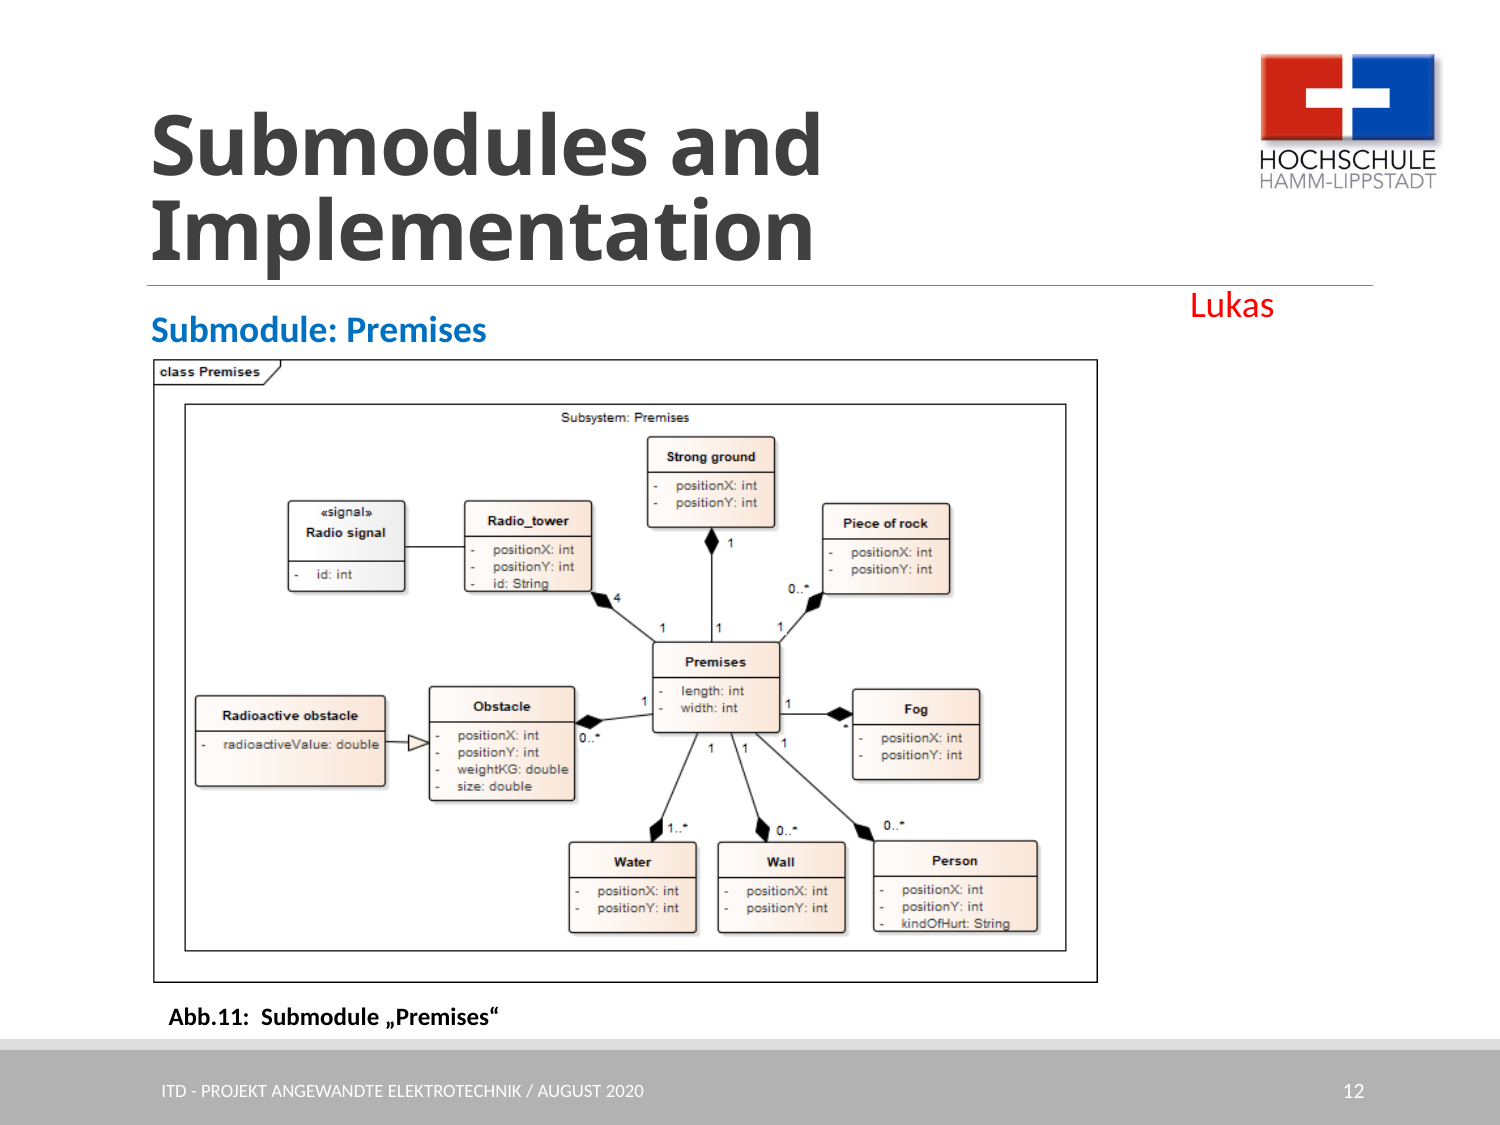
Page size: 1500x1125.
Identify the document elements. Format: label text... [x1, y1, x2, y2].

text_box Abb.11: Submodule „Premises“ [153, 993, 516, 1039]
picture [151, 357, 1098, 983]
text_box Lukas [1175, 272, 1290, 333]
text_box Submodule: Premises [136, 297, 503, 358]
slide_number 12 [1218, 1059, 1380, 1120]
picture [1373, 50, 1443, 192]
title Submodules and Implementation [135, 47, 1373, 285]
footer ITD - Projekt angewandte Elektrotechnik / August 2020 [105, 1059, 700, 1120]
